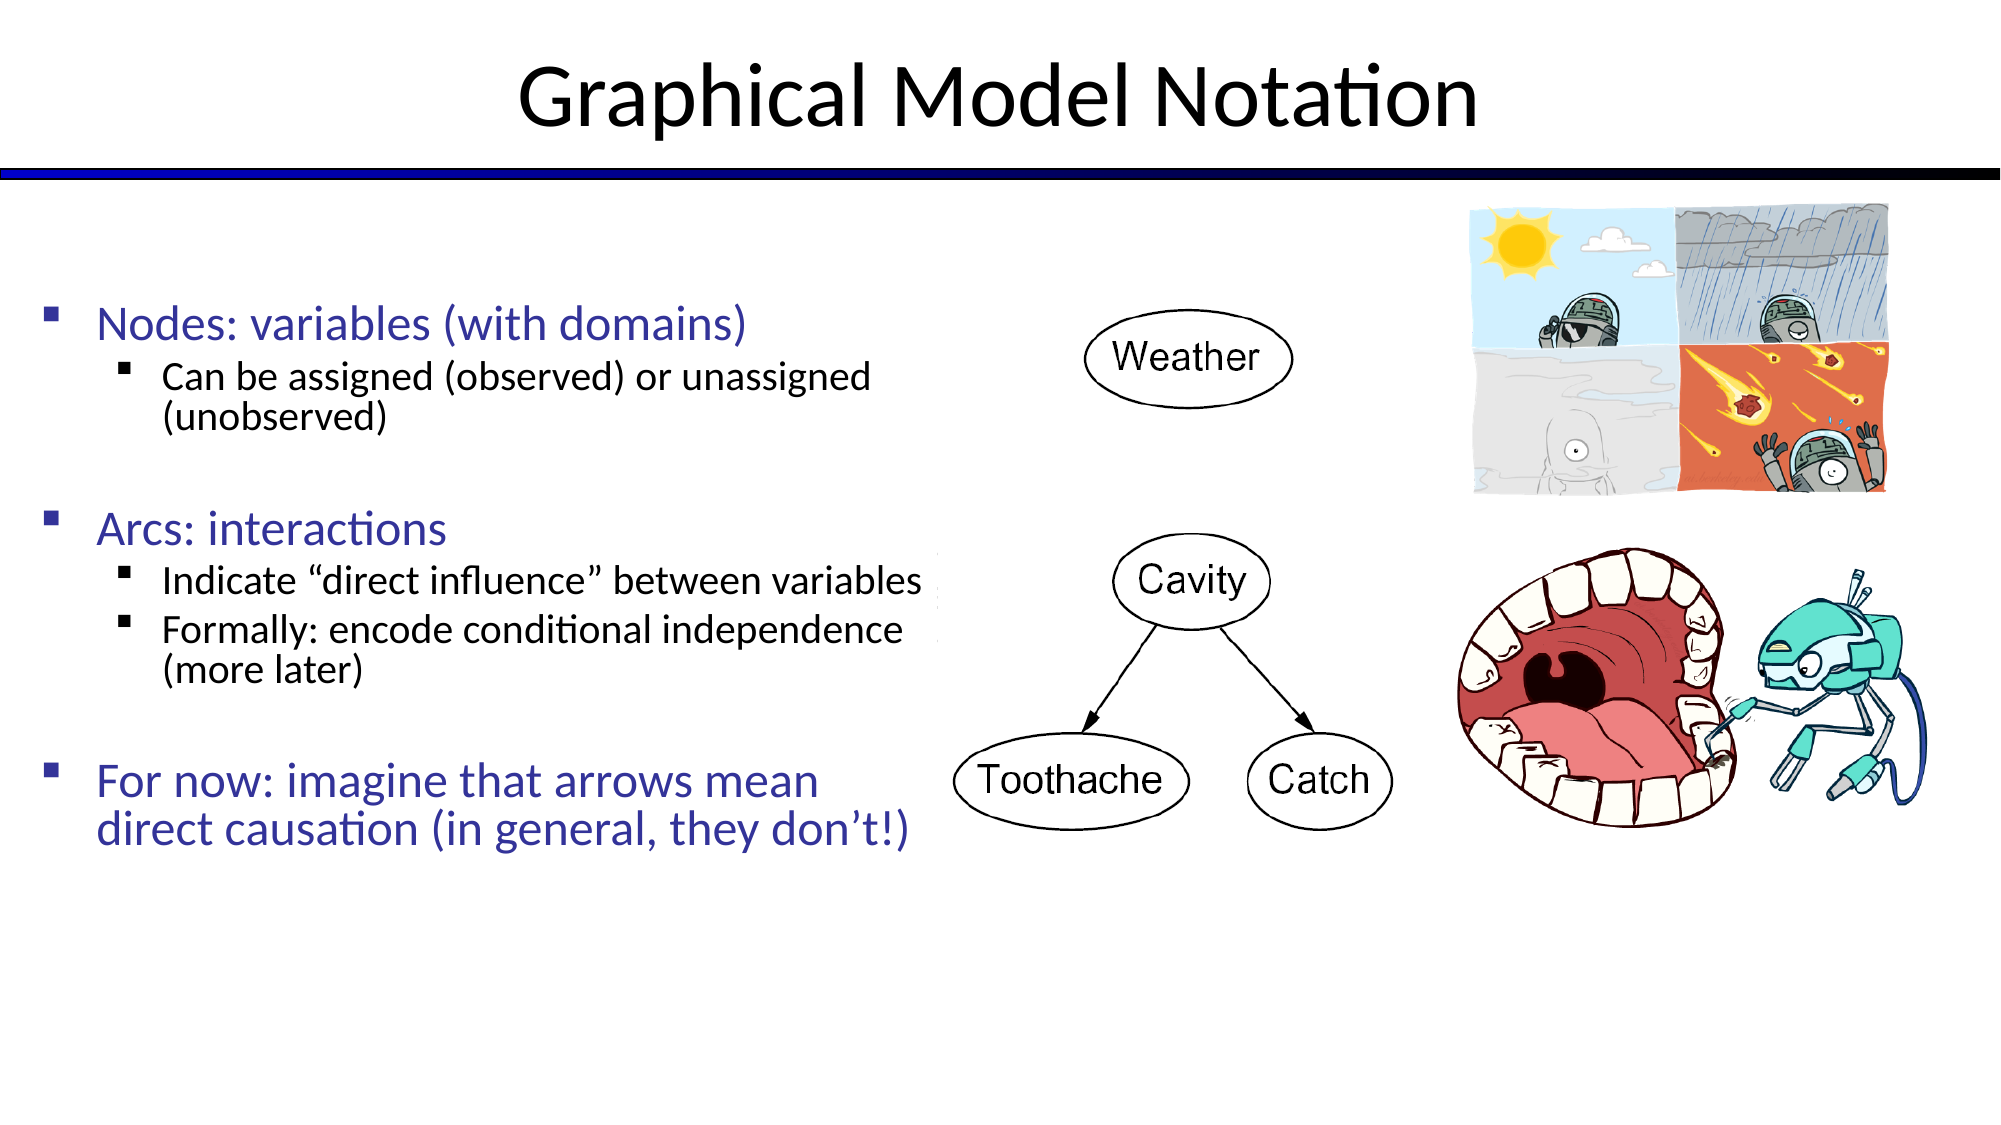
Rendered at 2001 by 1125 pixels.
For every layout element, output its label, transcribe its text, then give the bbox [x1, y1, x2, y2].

picture [1074, 274, 1313, 438]
picture [1449, 199, 1901, 501]
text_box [937, 512, 1398, 838]
picture [1437, 537, 1938, 837]
list Nodes: variables (with domains) Can be assigned (observed) or unassigned (unobserved) Arcs: interactions Indicate “direct influence” between variables Formally: encode conditional independence (more later) For now: imagine that arrows mean direct causation (in general, they don’t!) [24, 224, 951, 1026]
title Graphical Model Notation [0, 0, 2000, 184]
